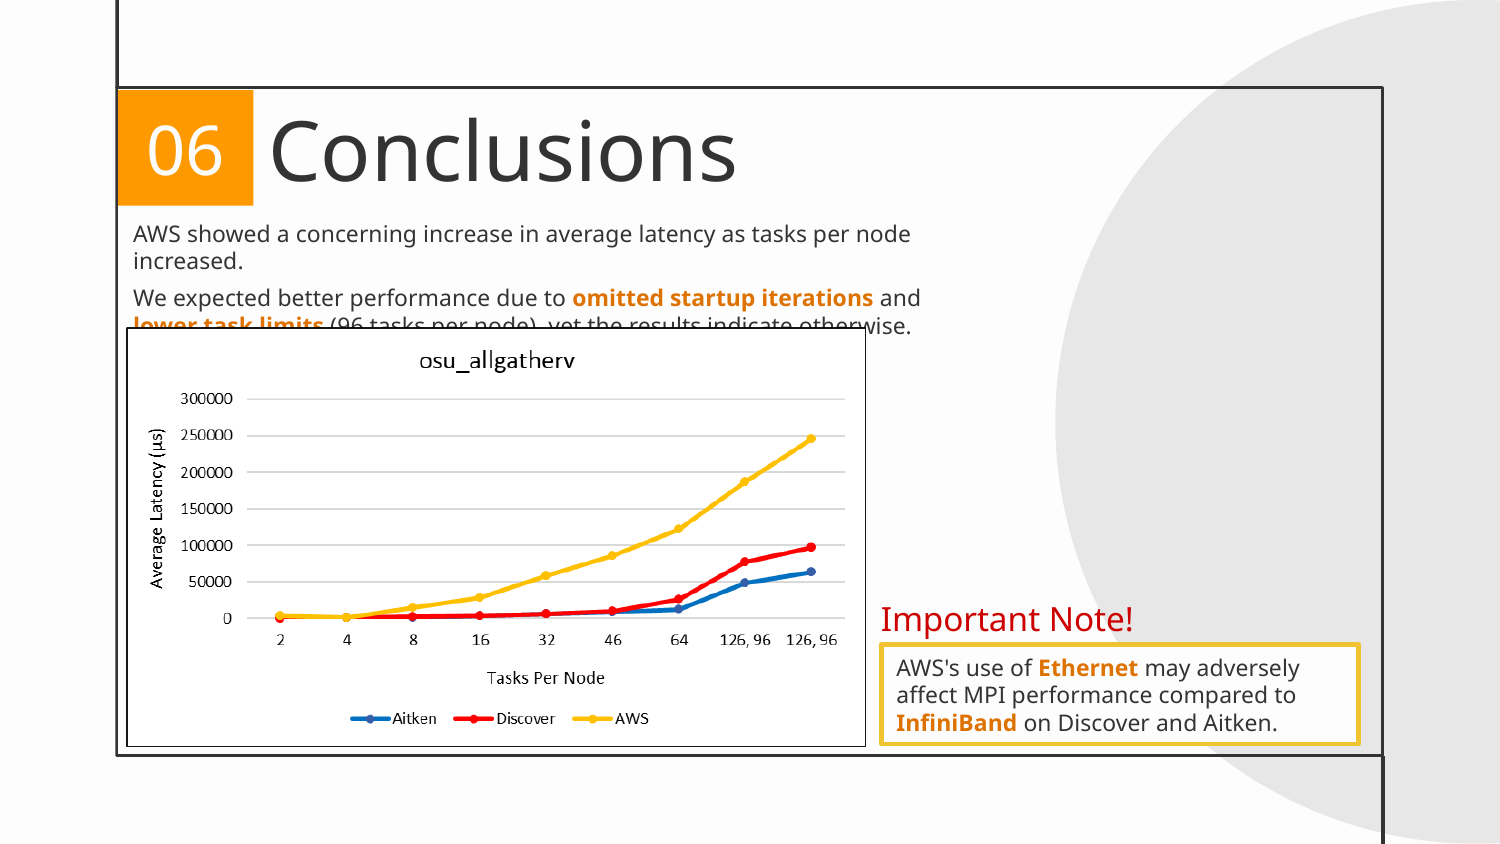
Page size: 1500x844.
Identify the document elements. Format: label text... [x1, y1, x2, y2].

text_box Important Note! [870, 591, 1165, 645]
title Conclusions [253, 89, 1085, 214]
title 06 [118, 90, 254, 204]
text_box AWS's use of Ethernet may adversely affect MPI performance compared to InfiniBand on Discover and Aitken. [881, 644, 1359, 745]
picture [126, 327, 866, 747]
text_box AWS showed a concerning increase in average latency as tasks per node increased. We expected better performance due to omitted startup iterations and lower task limits (96 tasks per node), yet the results indicate otherwise. [118, 204, 1033, 328]
